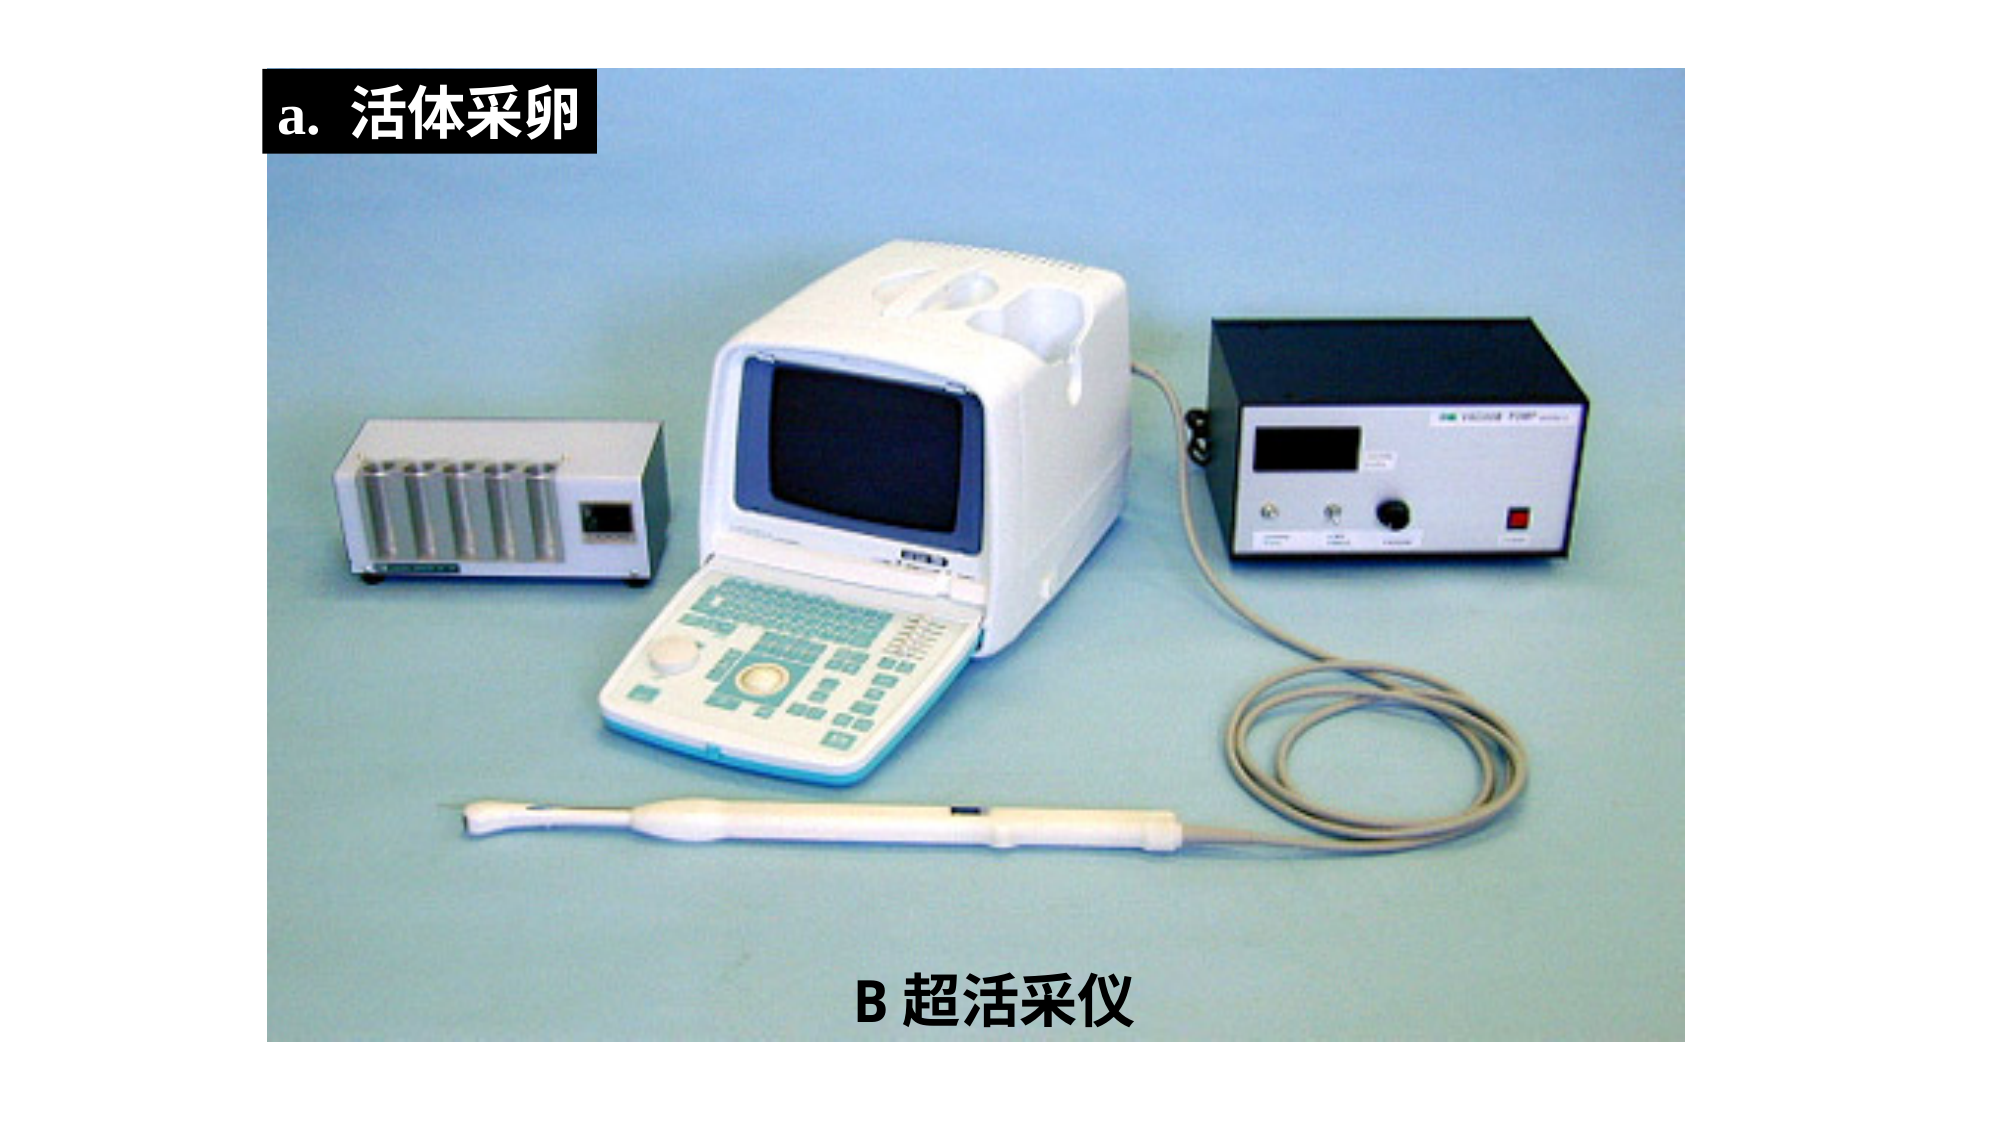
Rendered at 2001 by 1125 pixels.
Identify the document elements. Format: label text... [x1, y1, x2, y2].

picture [267, 68, 1685, 1043]
text_box a. 活体采卵 [262, 68, 267, 154]
